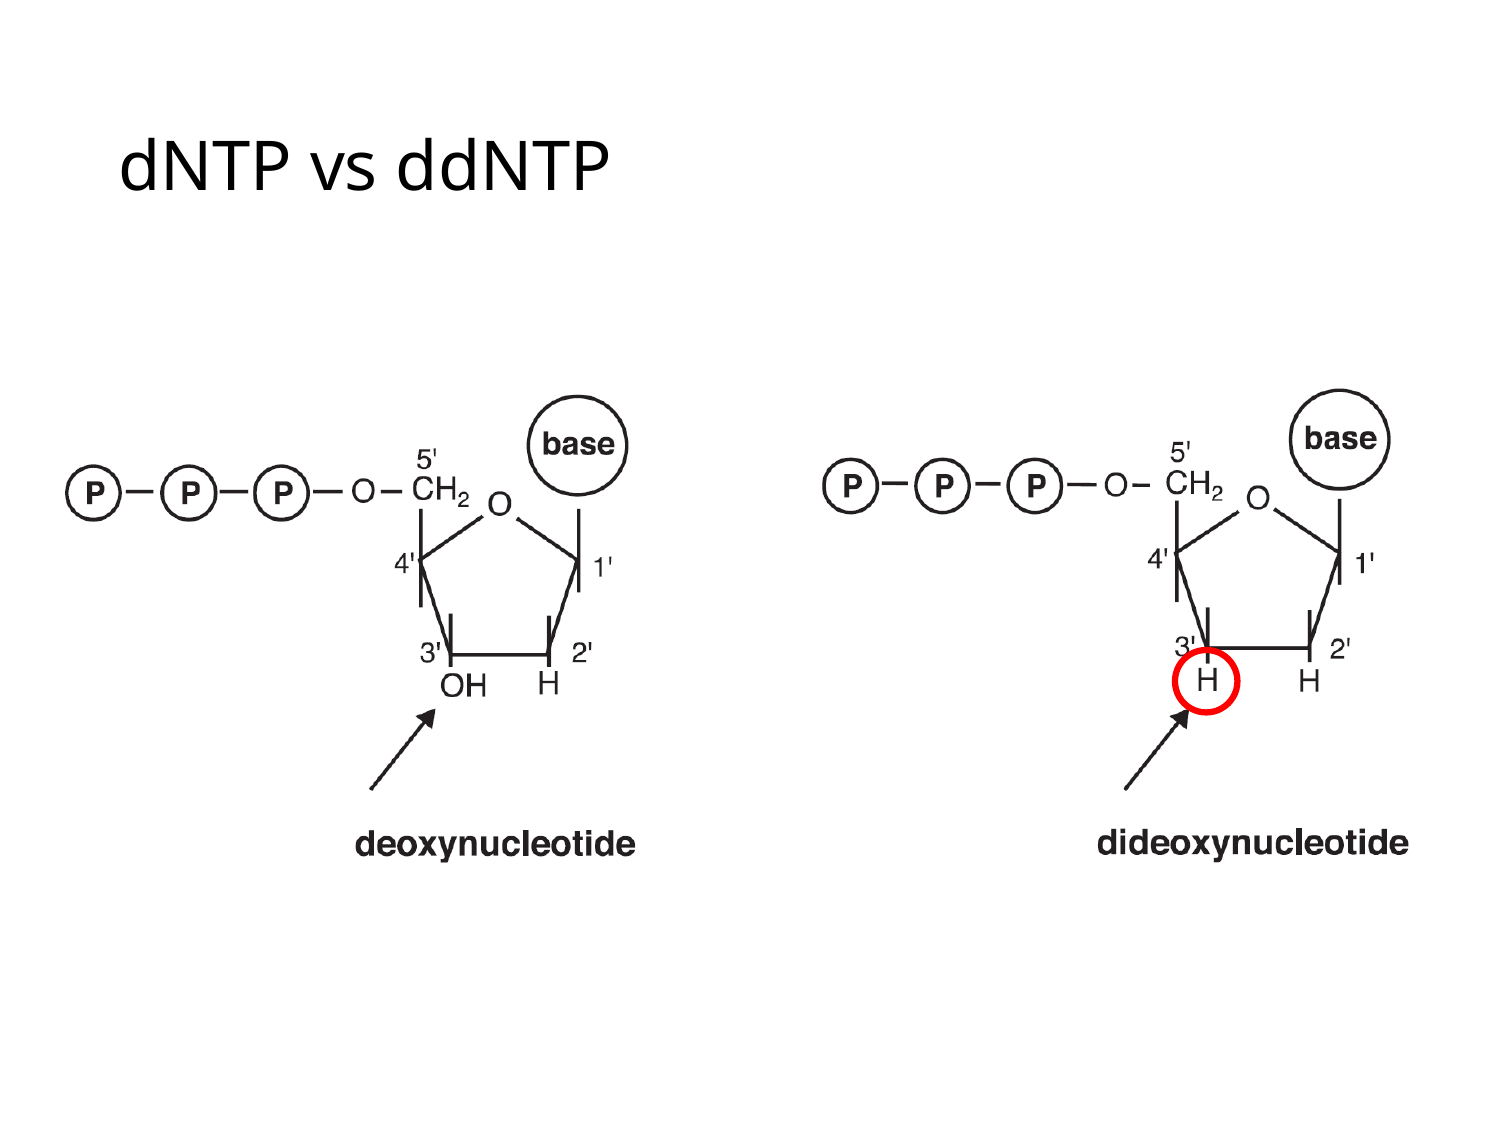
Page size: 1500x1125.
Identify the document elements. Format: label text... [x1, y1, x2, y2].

title dNTP vs ddNTP [103, 59, 1397, 278]
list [62, 387, 1413, 870]
